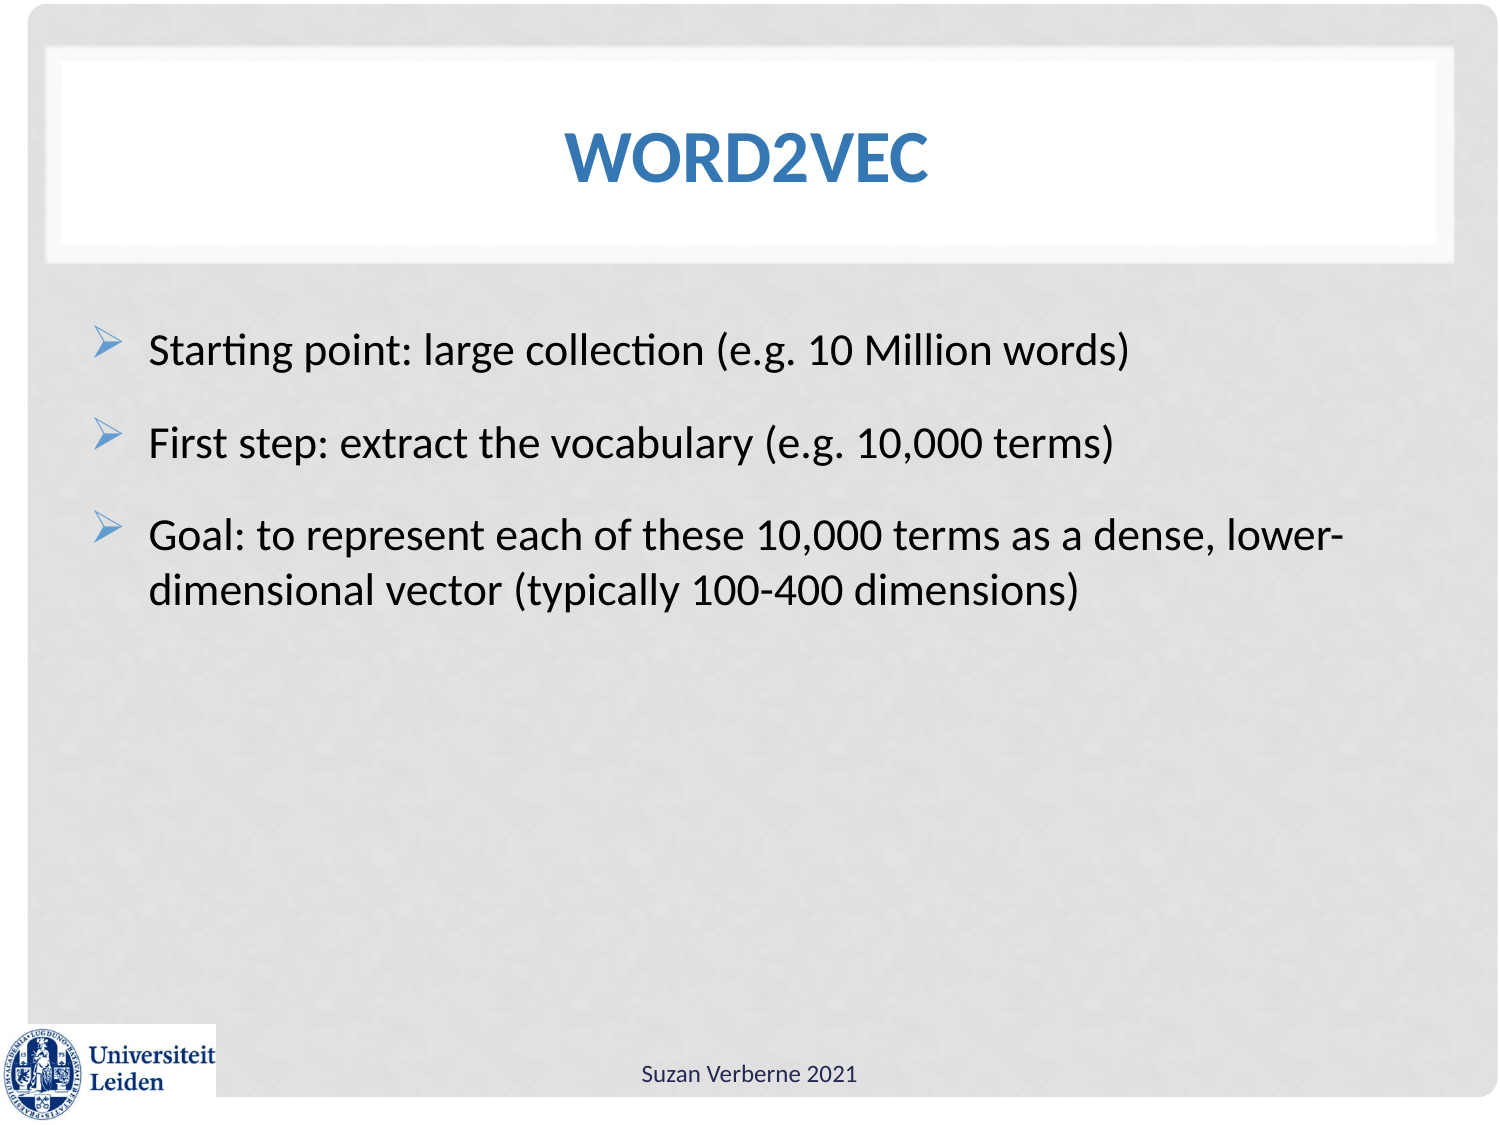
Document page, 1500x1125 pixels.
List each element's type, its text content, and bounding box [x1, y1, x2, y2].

list Starting point: large collection (e.g. 10 Million words) First step: extract the vocabulary (e.g. 10,000 terms) Goal: to represent each of these 10,000 terms as a dense, lower-dimensional vector (typically 100-400 dimensions) [75, 312, 1425, 1005]
picture [0, 1024, 216, 1125]
footer Suzan Verberne 2021 [512, 1042, 988, 1103]
title Word2vec [69, 66, 1425, 238]
